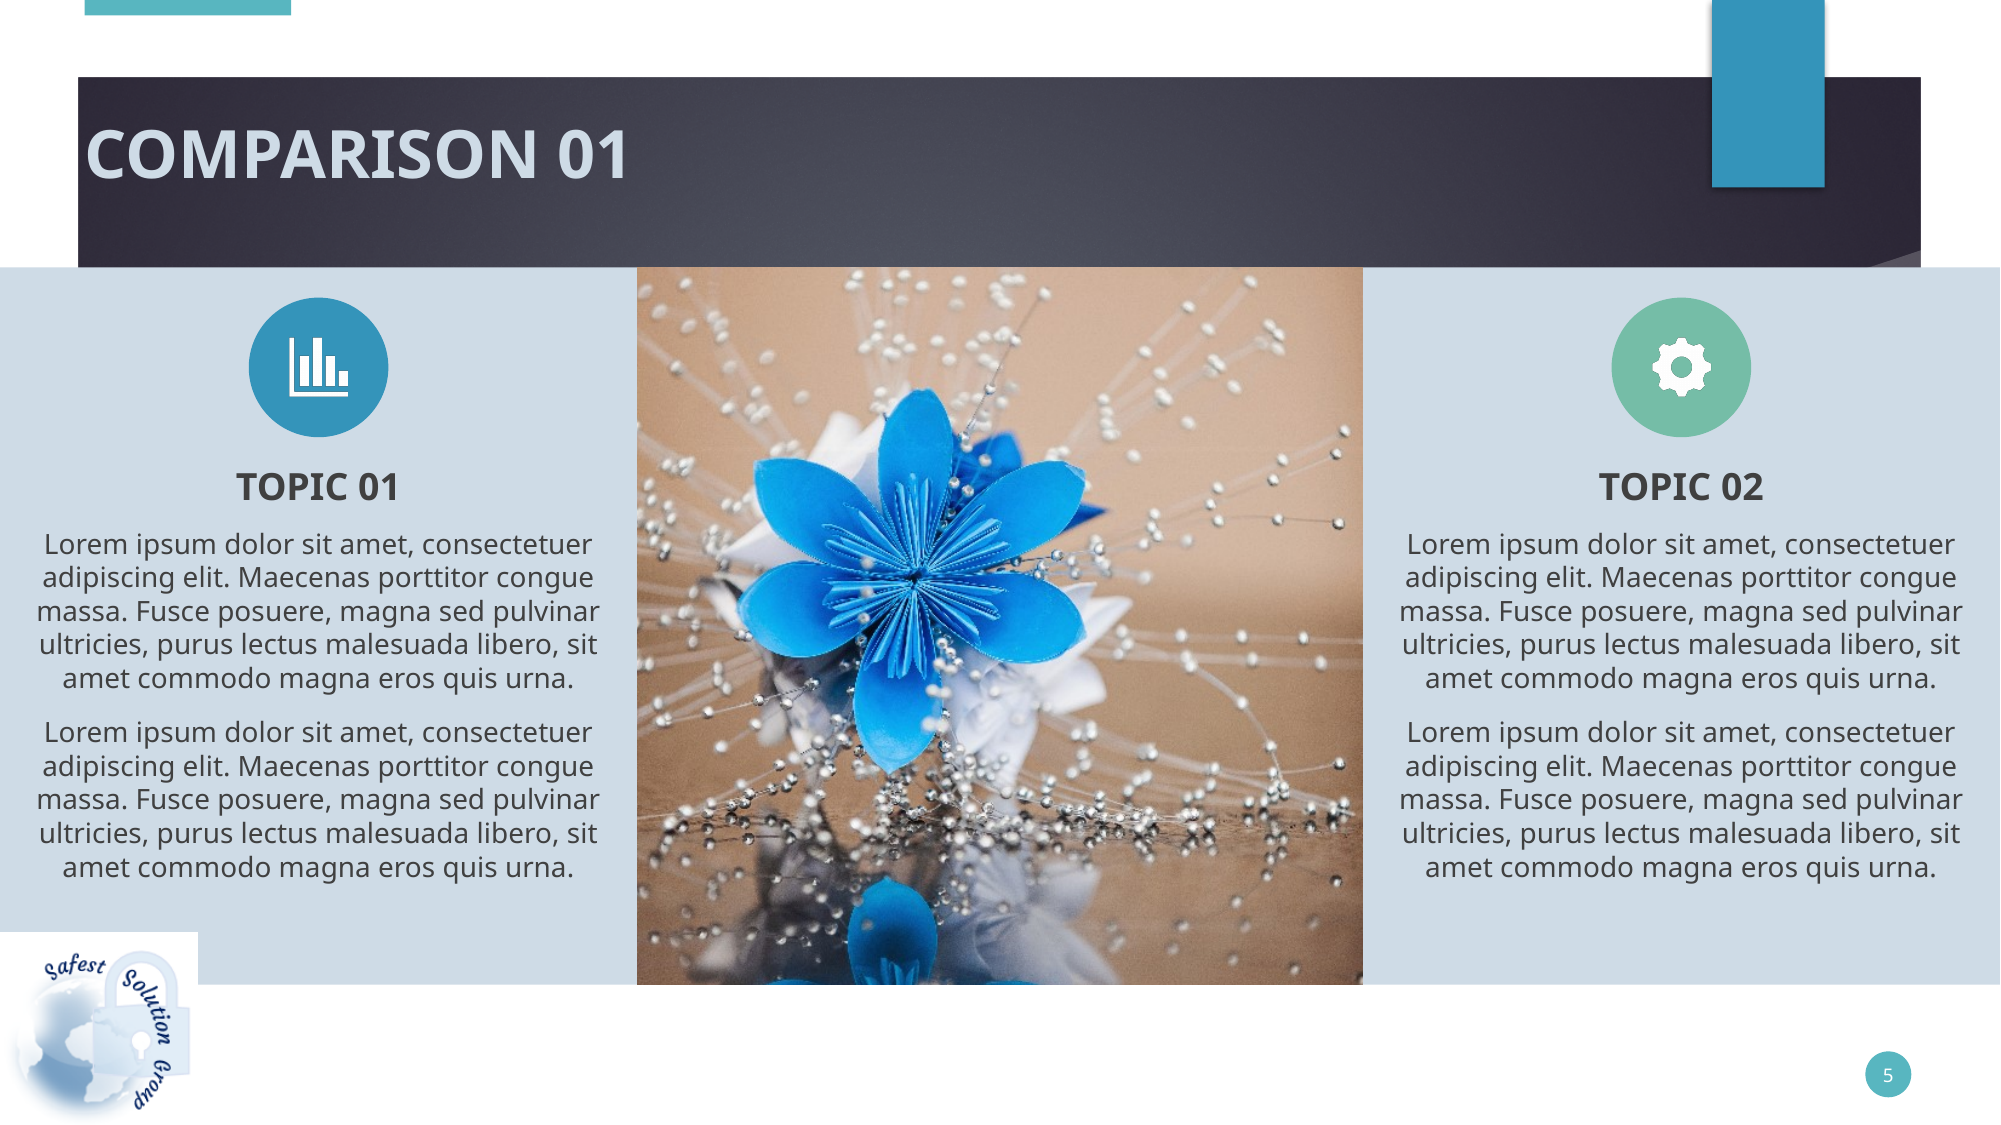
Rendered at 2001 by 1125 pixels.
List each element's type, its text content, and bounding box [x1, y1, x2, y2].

slide_number 5 [1864, 1059, 1913, 1090]
list Lorem ipsum dolor sit amet, consectetuer adipiscing elit. Maecenas porttitor congue massa. Fusce posuere, magna sed pulvinar ultricies, purus lectus malesuada libero, sit amet commodo magna eros quis urna. Lorem ipsum dolor sit amet, consectetuer adipiscing elit. Maecenas porttitor congue massa. Fusce posuere, magna sed pulvinar ultricies, purus lectus malesuada libero, sit amet commodo magna eros quis urna. [35, 527, 602, 937]
title Comparison 01 [84, 40, 1914, 192]
picture [636, 267, 1364, 985]
list Topic 01 [35, 444, 602, 527]
picture [1639, 325, 1723, 409]
picture [277, 325, 361, 409]
list Lorem ipsum dolor sit amet, consectetuer adipiscing elit. Maecenas porttitor congue massa. Fusce posuere, magna sed pulvinar ultricies, purus lectus malesuada libero, sit amet commodo magna eros quis urna. Lorem ipsum dolor sit amet, consectetuer adipiscing elit. Maecenas porttitor congue massa. Fusce posuere, magna sed pulvinar ultricies, purus lectus malesuada libero, sit amet commodo magna eros quis urna. [1398, 527, 1964, 937]
picture [0, 932, 198, 1125]
list Topic 02 [1398, 444, 1964, 527]
